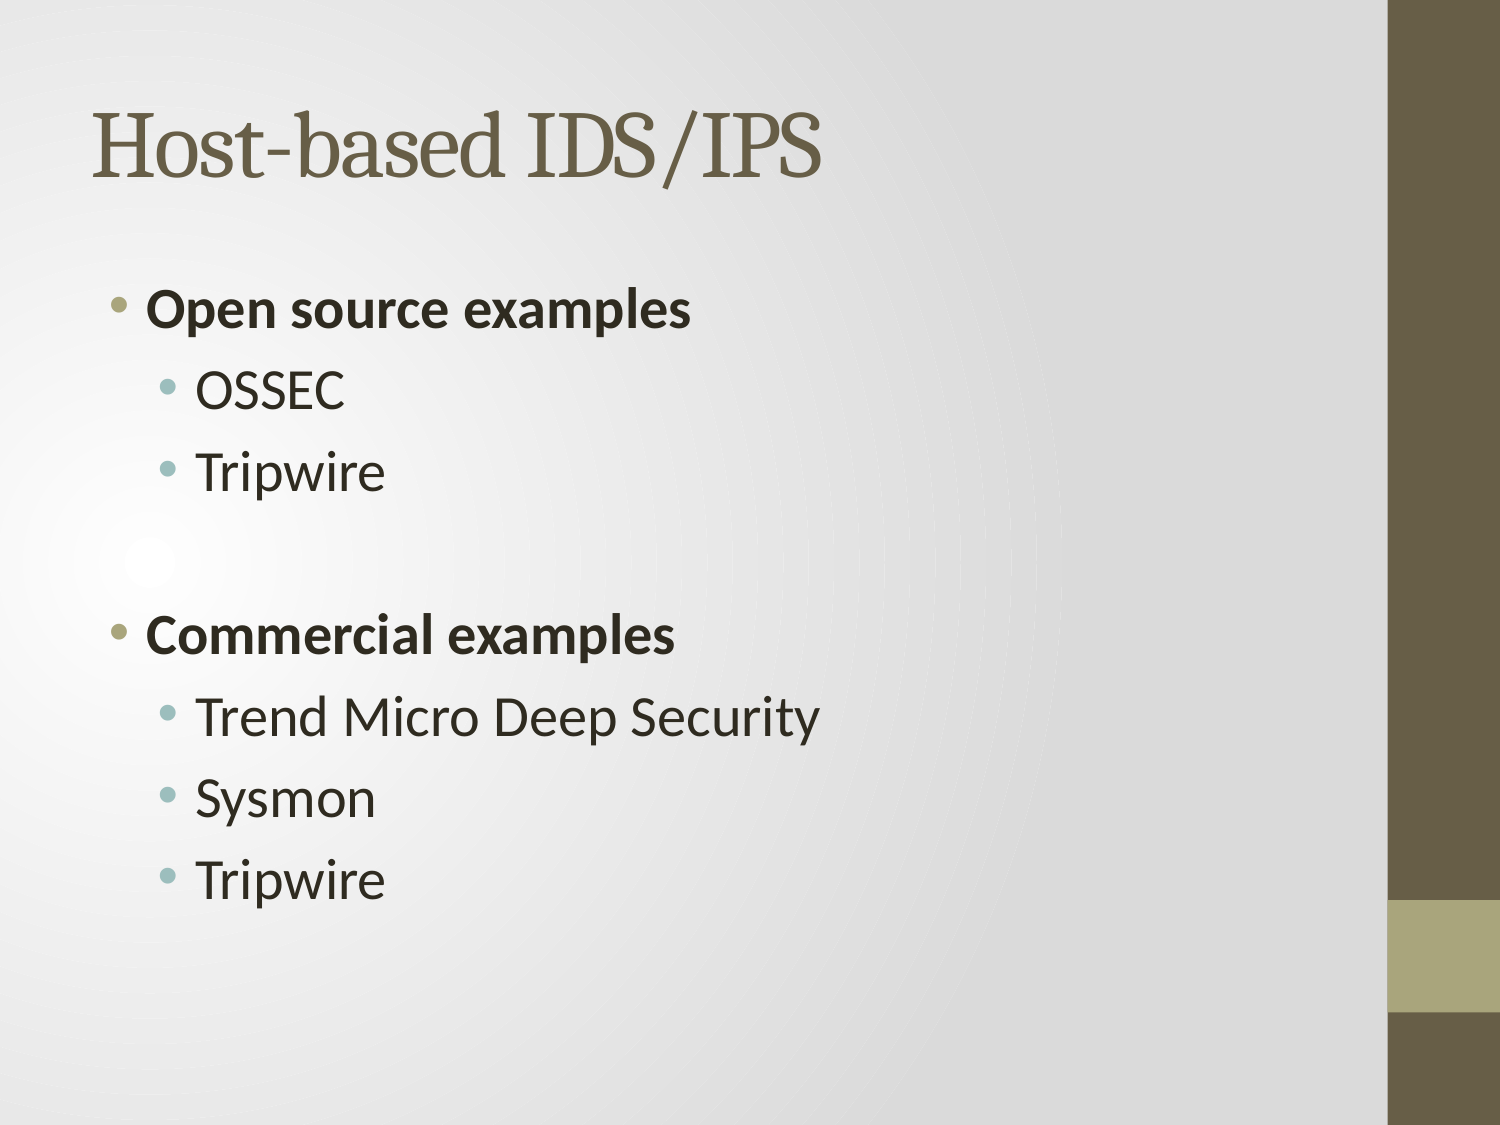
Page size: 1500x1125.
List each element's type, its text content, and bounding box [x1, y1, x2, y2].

list Open source examples OSSEC Tripwire Commercial examples Trend Micro Deep Security Sysmon Tripwire [75, 262, 1325, 1050]
title Host-based IDS/IPS [75, 45, 1325, 233]
